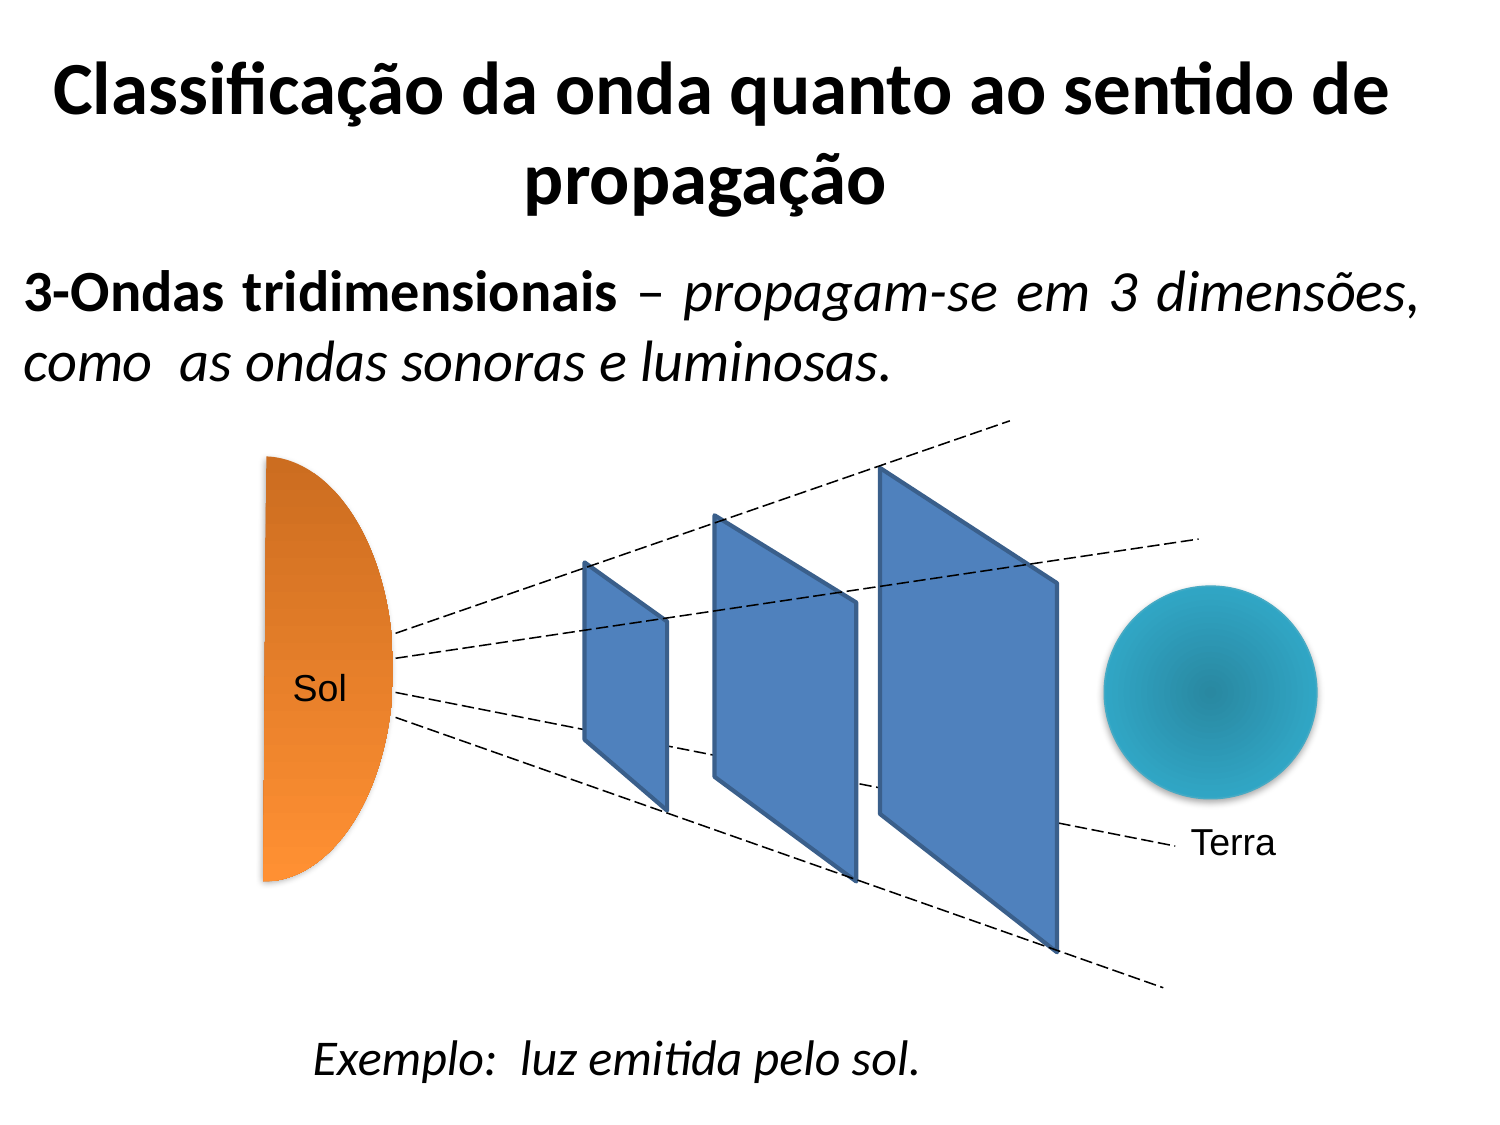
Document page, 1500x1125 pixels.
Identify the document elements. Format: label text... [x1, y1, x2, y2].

text_box Exemplo: luz emitida pelo sol. [297, 1018, 955, 1093]
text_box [133, 420, 1318, 988]
text_box Classificação da onda quanto ao sentido de propagação [19, 31, 1426, 227]
text_box 3-Ondas tridimensionais – propagam-se em 3 dimensões, como as ondas sonoras e luminosas. [8, 245, 1437, 401]
